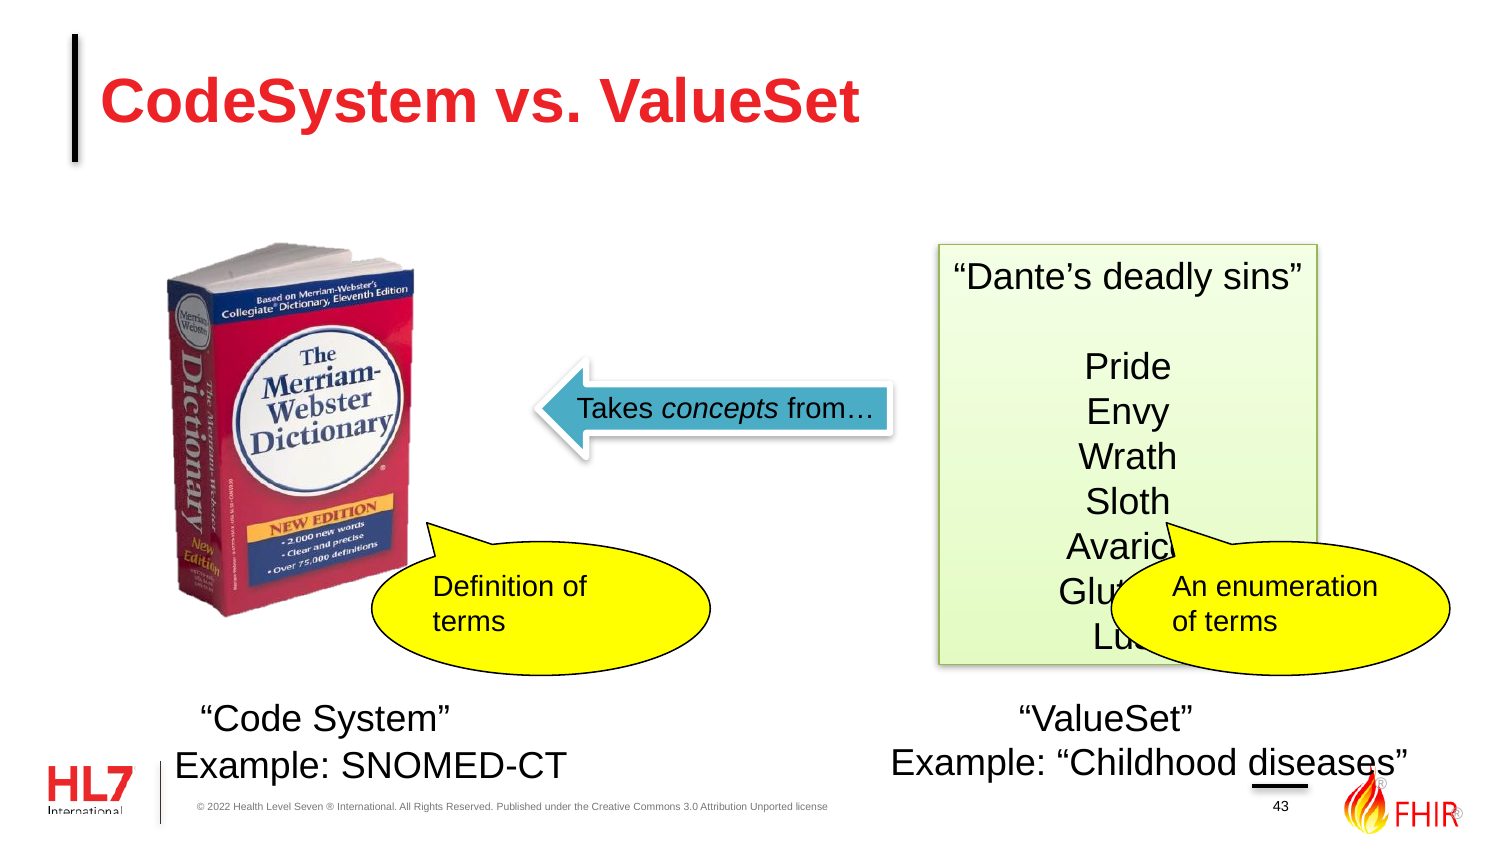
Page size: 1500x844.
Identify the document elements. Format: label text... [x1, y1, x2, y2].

picture [1339, 760, 1463, 837]
slide_number 43 [1258, 791, 1304, 814]
text_box “ValueSet” [1004, 686, 1208, 730]
text_box Example: “Childhood diseases” [875, 730, 1423, 791]
text_box Example: SNOMED-CT [159, 733, 583, 794]
title CodeSystem vs. ValueSet [100, 33, 1451, 163]
text_box Definition of terms [389, 522, 711, 676]
picture [160, 235, 421, 629]
text_box “Code System” [185, 686, 466, 733]
text_box Takes concepts from… [534, 356, 894, 461]
text_box “Dante’s deadly sins” Pride Envy Wrath Sloth Avarice Gluttony Lust [938, 244, 1318, 665]
footer © 2022 Health Level Seven ® International. All Rights Reserved. Published under the Creative Commons 3.0 Attribution Unported license [196, 786, 941, 813]
text_box An enumeration of terms [1111, 522, 1450, 676]
